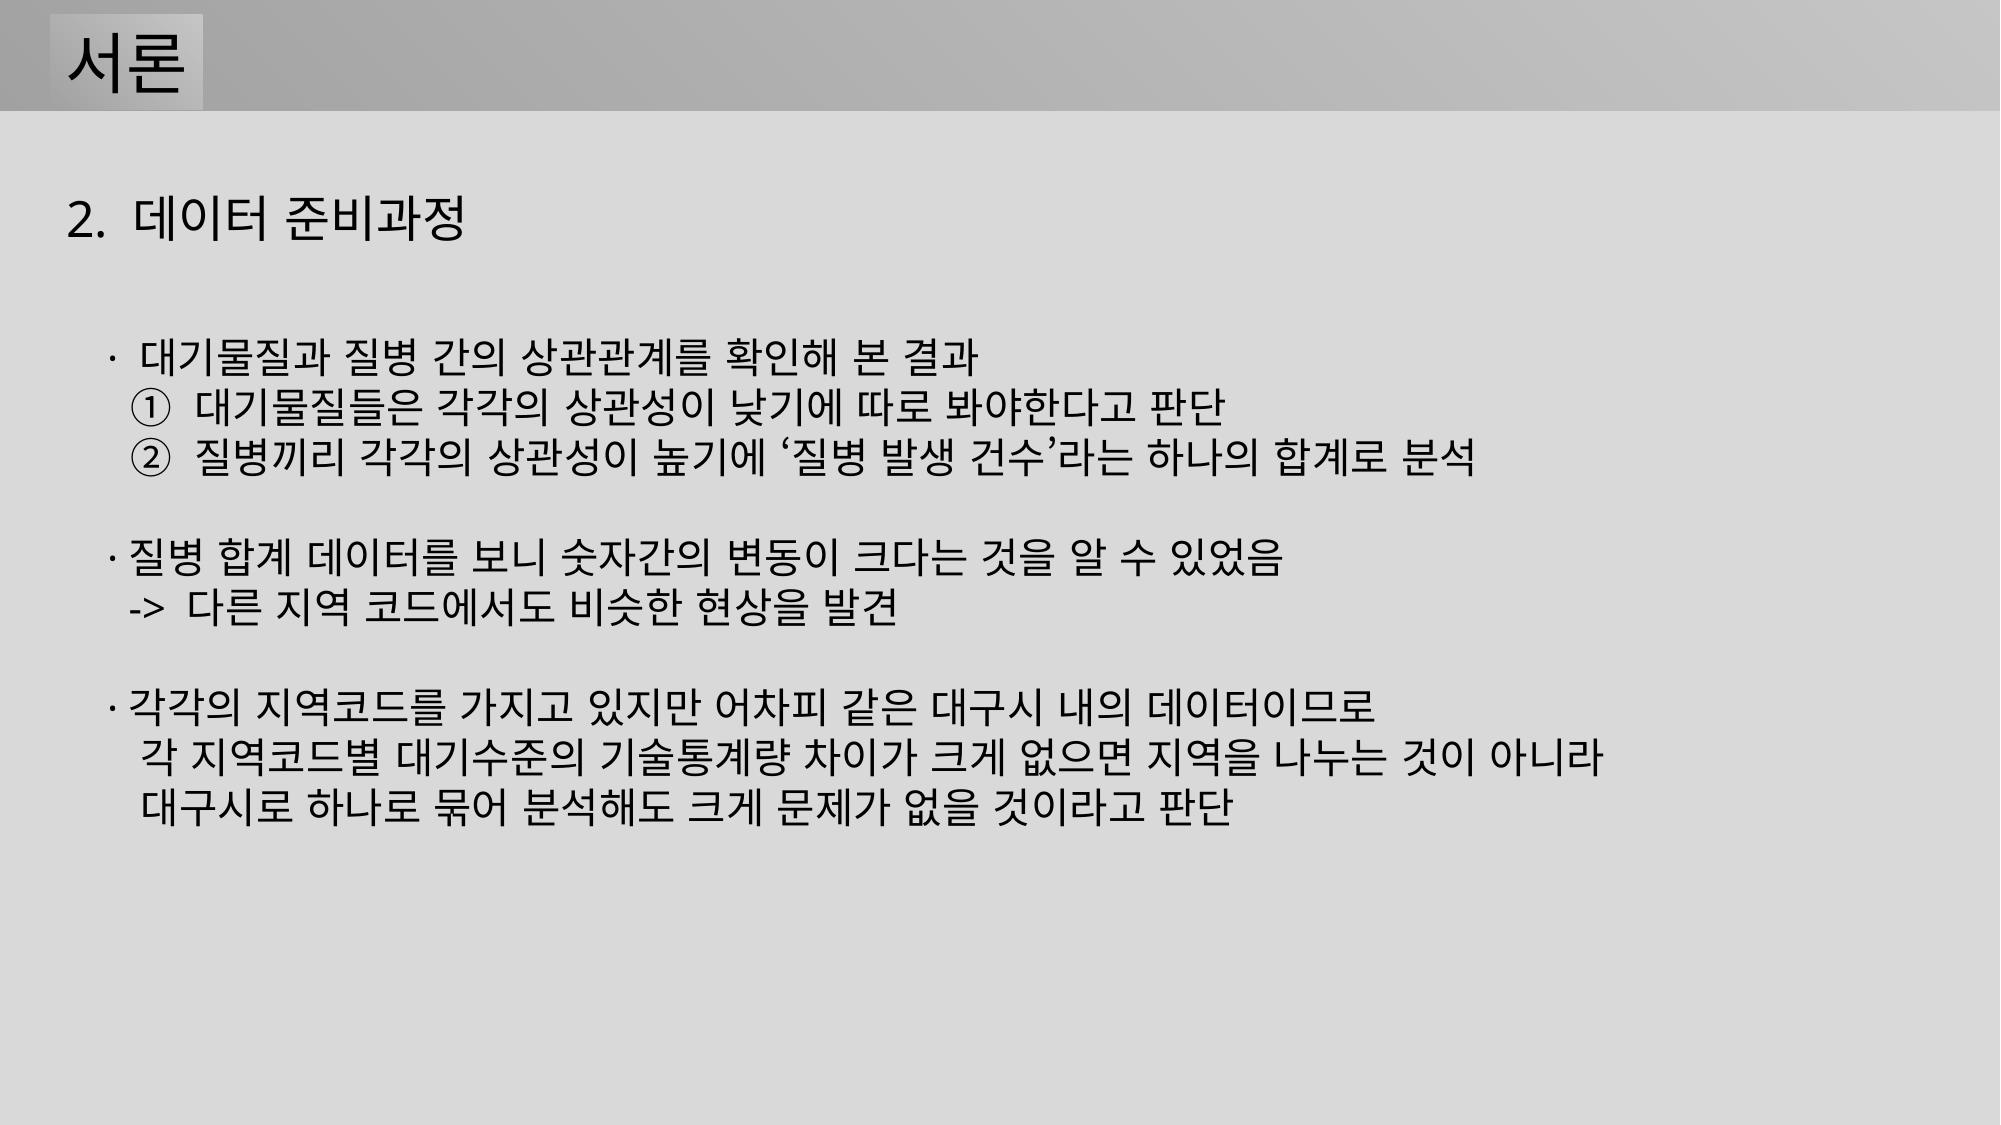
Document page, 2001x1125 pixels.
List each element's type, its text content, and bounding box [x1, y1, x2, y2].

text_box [0, 0, 2000, 111]
text_box 2. 데이터 준비과정 [51, 179, 762, 255]
text_box [0, 111, 2000, 1125]
text_box · 대기물질과 질병 간의 상관관계를 확인해 본 결과 ① 대기물질들은 각각의 상관성이 낮기에 따로 봐야한다고 판단 ② 질병끼리 각각의 상관성이 높기에 ‘질병 발생 건수’라는 하나의 합계로 분석 ·질병 합계 데이터를 보니 숫자간의 변동이 크다는 것을 알 수 있었음 -> 다른 지역 코드에서도 비슷한 현상을 발견 ·각각의 지역코드를 가지고 있지만 어차피 같은 대구시 내의 데이터이므로 각 지역코드별 대기수준의 기술통계량 차이가 크게 없으면 지역을 나누는 것이 아니라 대구시로 하나로 묶어 분석해도 크게 문제가 없을 것이라고 판단 [92, 324, 1621, 840]
